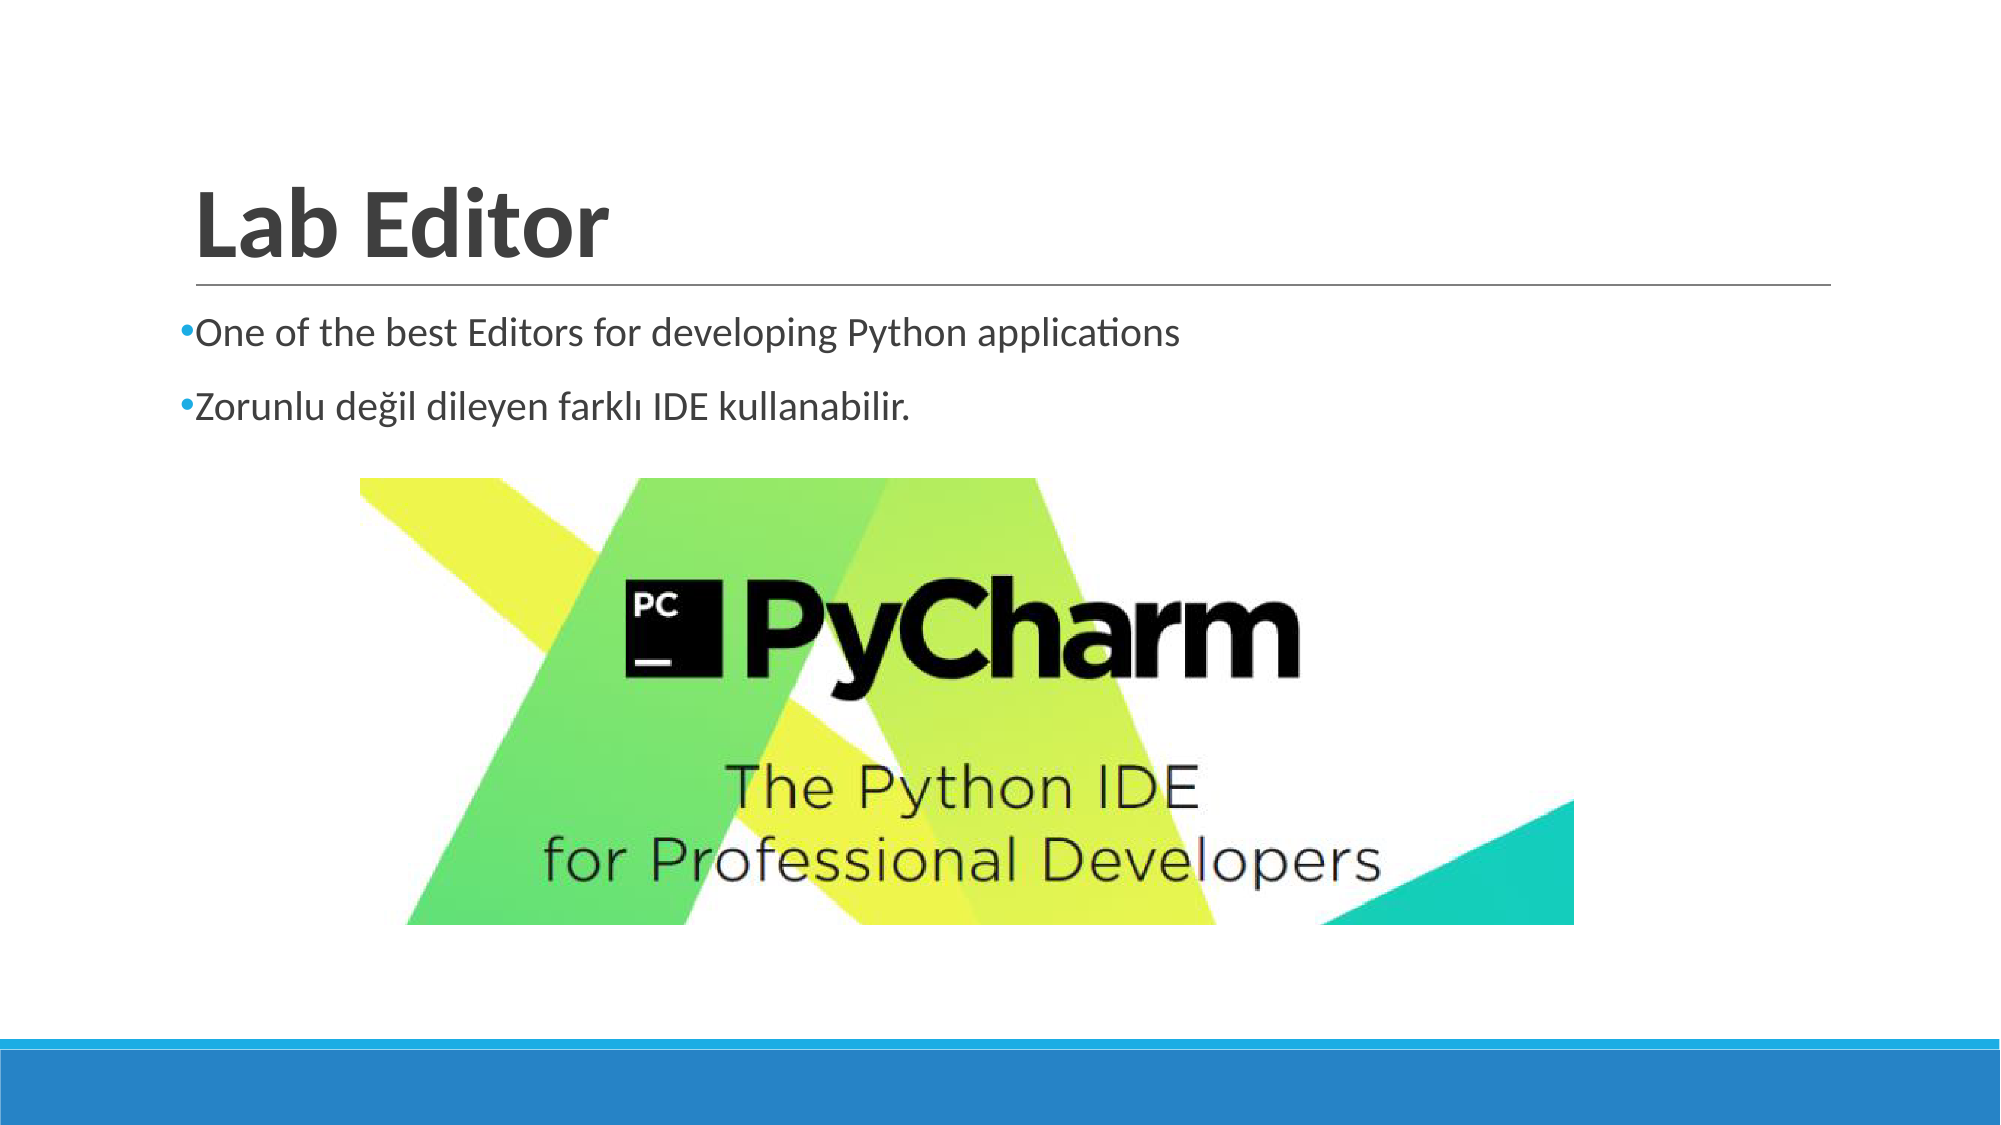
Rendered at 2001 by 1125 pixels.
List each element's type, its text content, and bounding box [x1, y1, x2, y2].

title Lab Editor [180, 47, 1830, 285]
picture [359, 478, 1574, 925]
list One of the best Editors for developing Python applications Zorunlu değil dileyen farklı IDE kullanabilir. [180, 302, 1830, 963]
